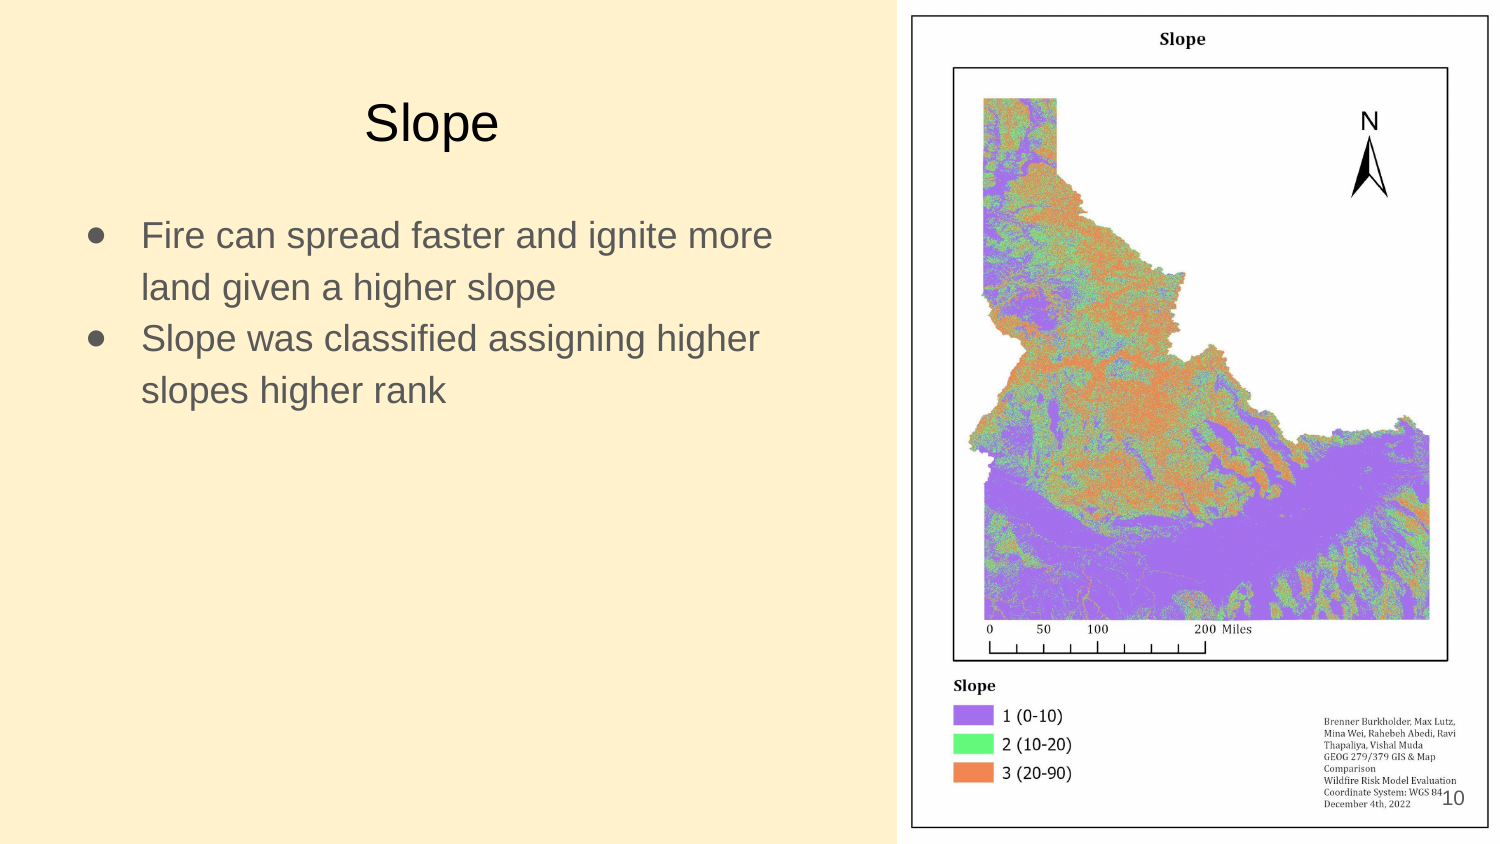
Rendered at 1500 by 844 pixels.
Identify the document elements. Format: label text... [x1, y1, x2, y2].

title Slope [51, 72, 815, 167]
list Fire can spread faster and ignite more land given a higher slope Slope was classified assigning higher slopes higher rank [51, 189, 815, 750]
picture [896, 0, 1500, 844]
